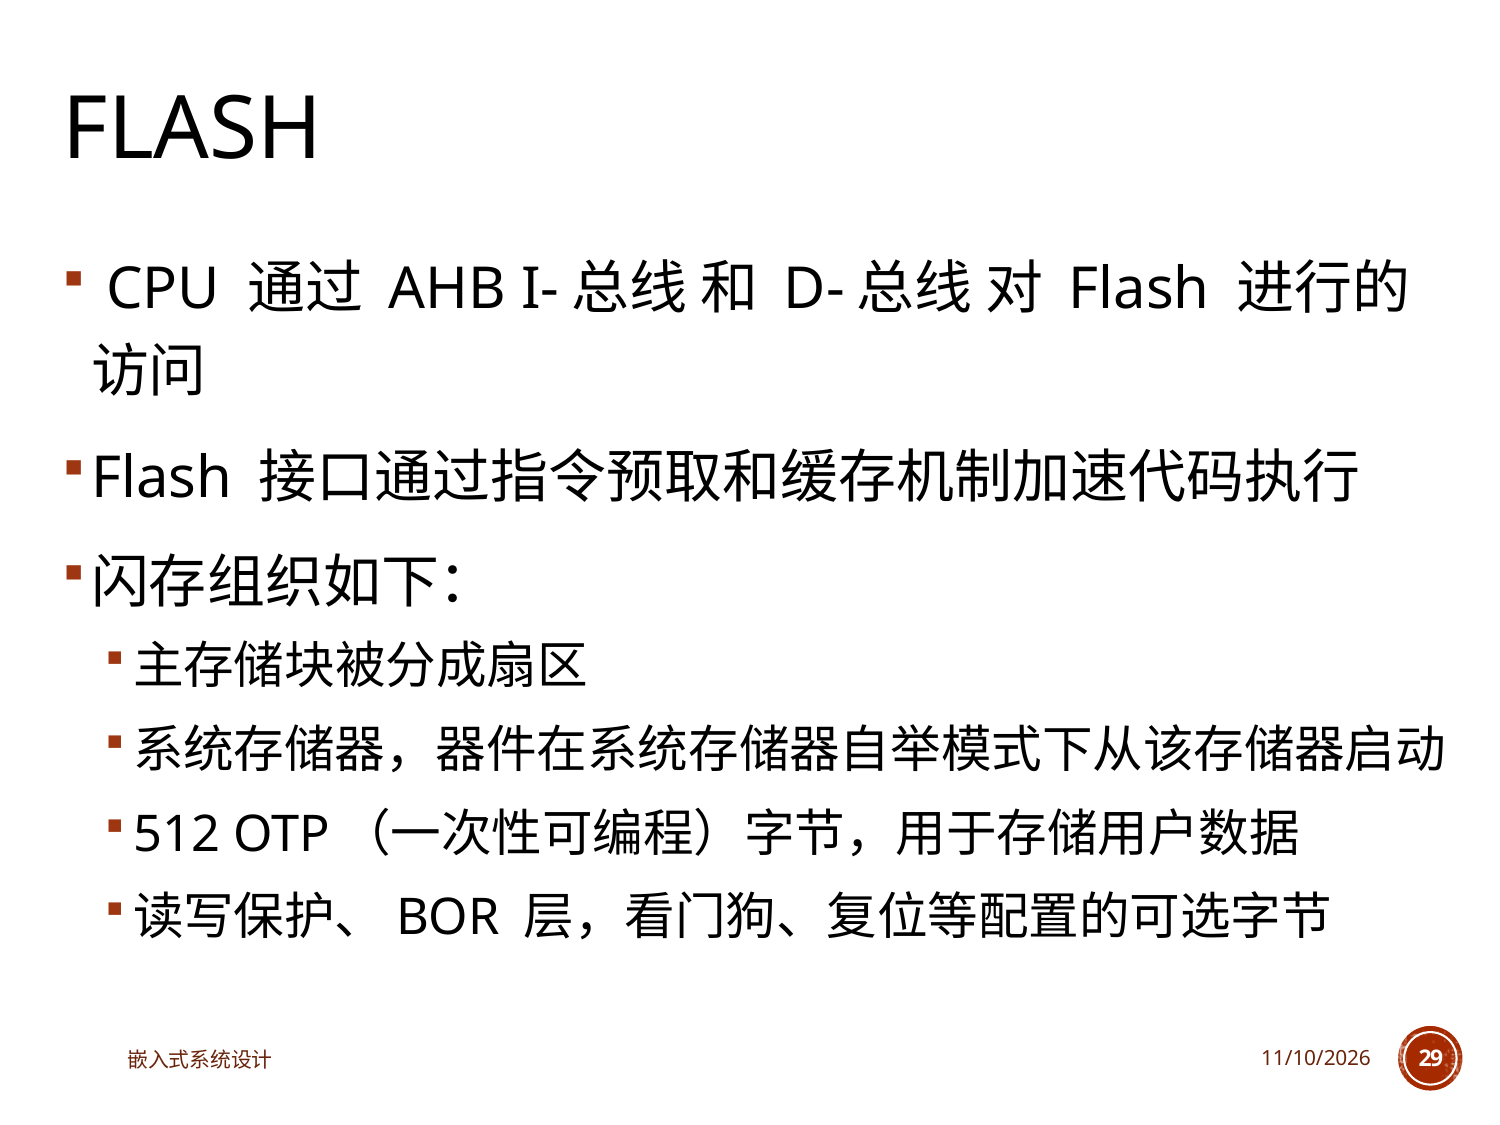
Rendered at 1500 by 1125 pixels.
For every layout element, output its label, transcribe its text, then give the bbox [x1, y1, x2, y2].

footer 嵌入式系统设计 [112, 1028, 891, 1089]
slide_number 29 [1391, 1028, 1471, 1089]
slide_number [982, 1028, 1386, 1089]
list CPU 通过 AHB I-总线 和 D-总线 对 Flash 进行的访问 Flash 接口通过指令预取和缓存机制加速代码执行 闪存组织如下： 主存储块被分成扇区 系统存储器，器件在系统存储器自举模式下从该存储器启动 512 OTP（一次性可编程）字节，用于存储用户数据 读写保护、BOR 层，看门狗、复位等配置的可选字节 [47, 228, 1471, 1013]
title Flash [47, 46, 1471, 215]
